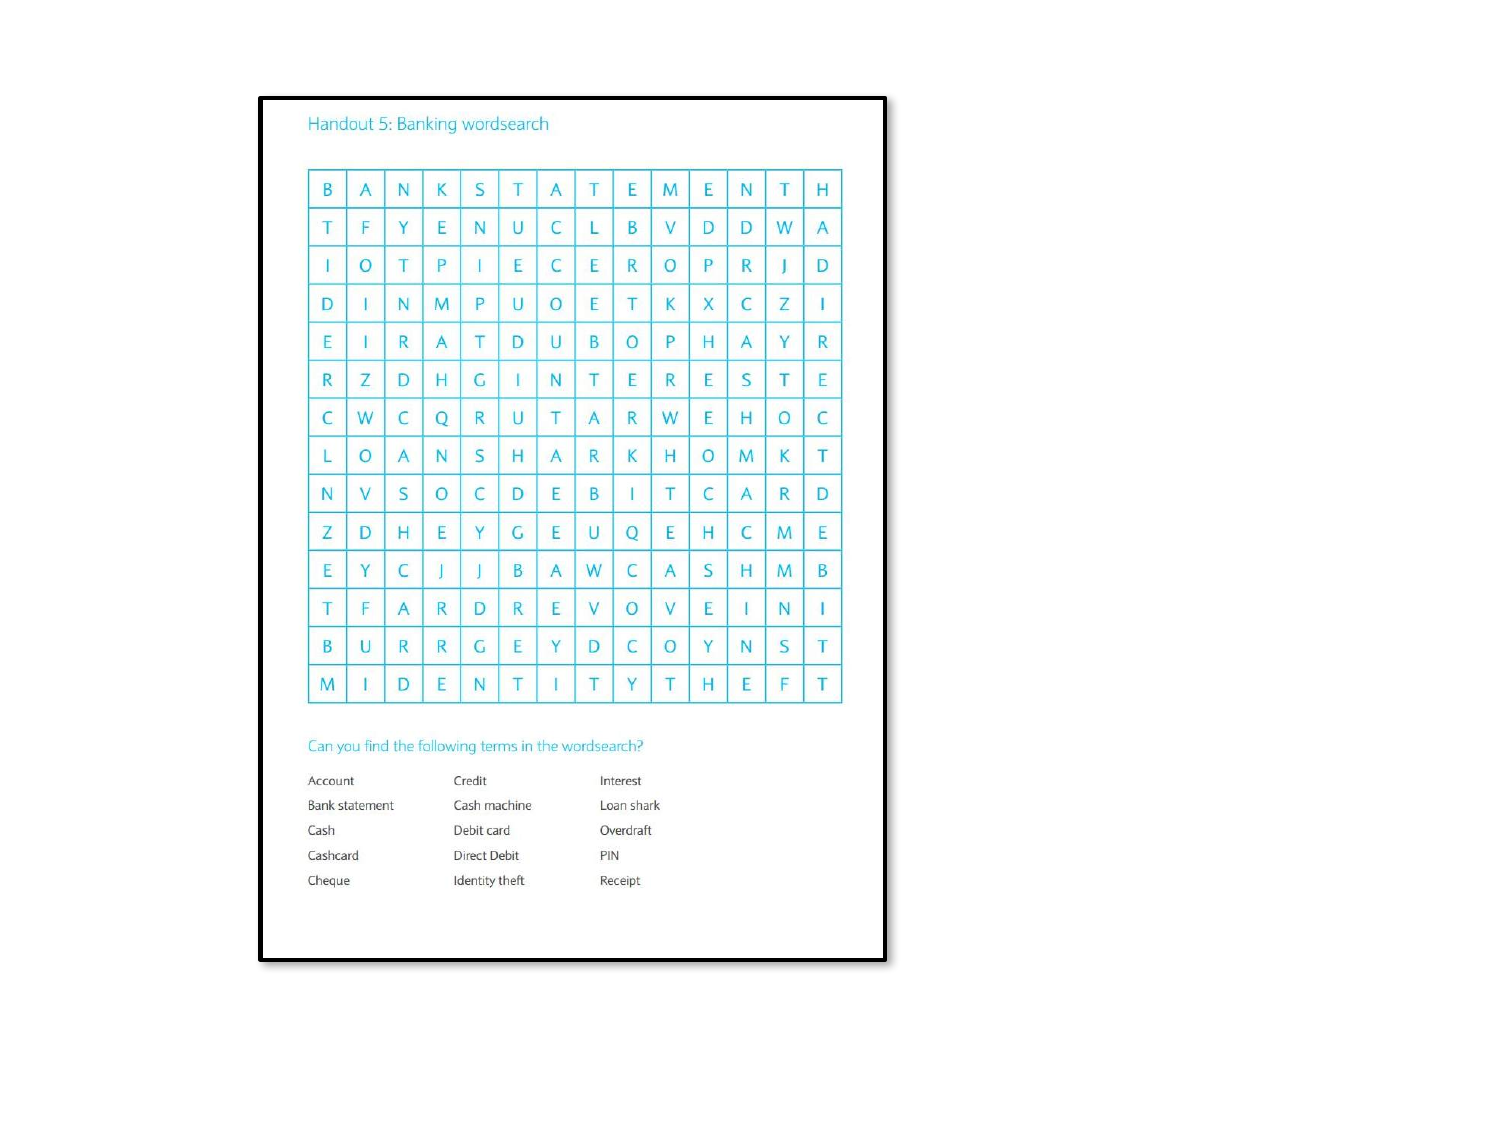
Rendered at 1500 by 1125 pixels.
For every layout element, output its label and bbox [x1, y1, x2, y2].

picture [262, 99, 884, 958]
